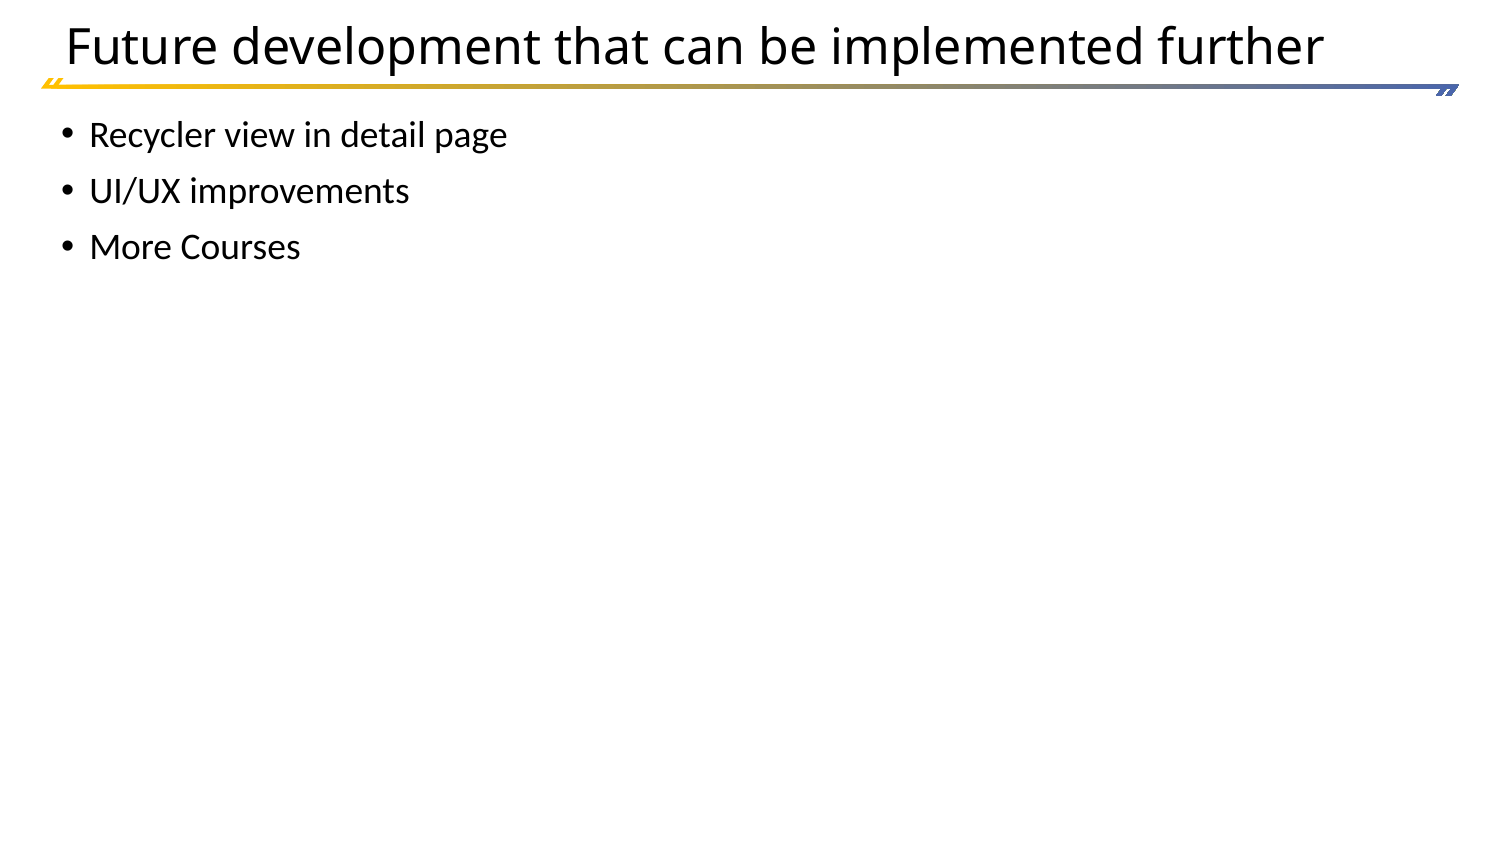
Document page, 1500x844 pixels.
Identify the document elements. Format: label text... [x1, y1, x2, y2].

list Recycler view in detail page UI/UX improvements More Courses [50, 109, 1450, 797]
title Future development that can be implemented further [50, 0, 1450, 83]
